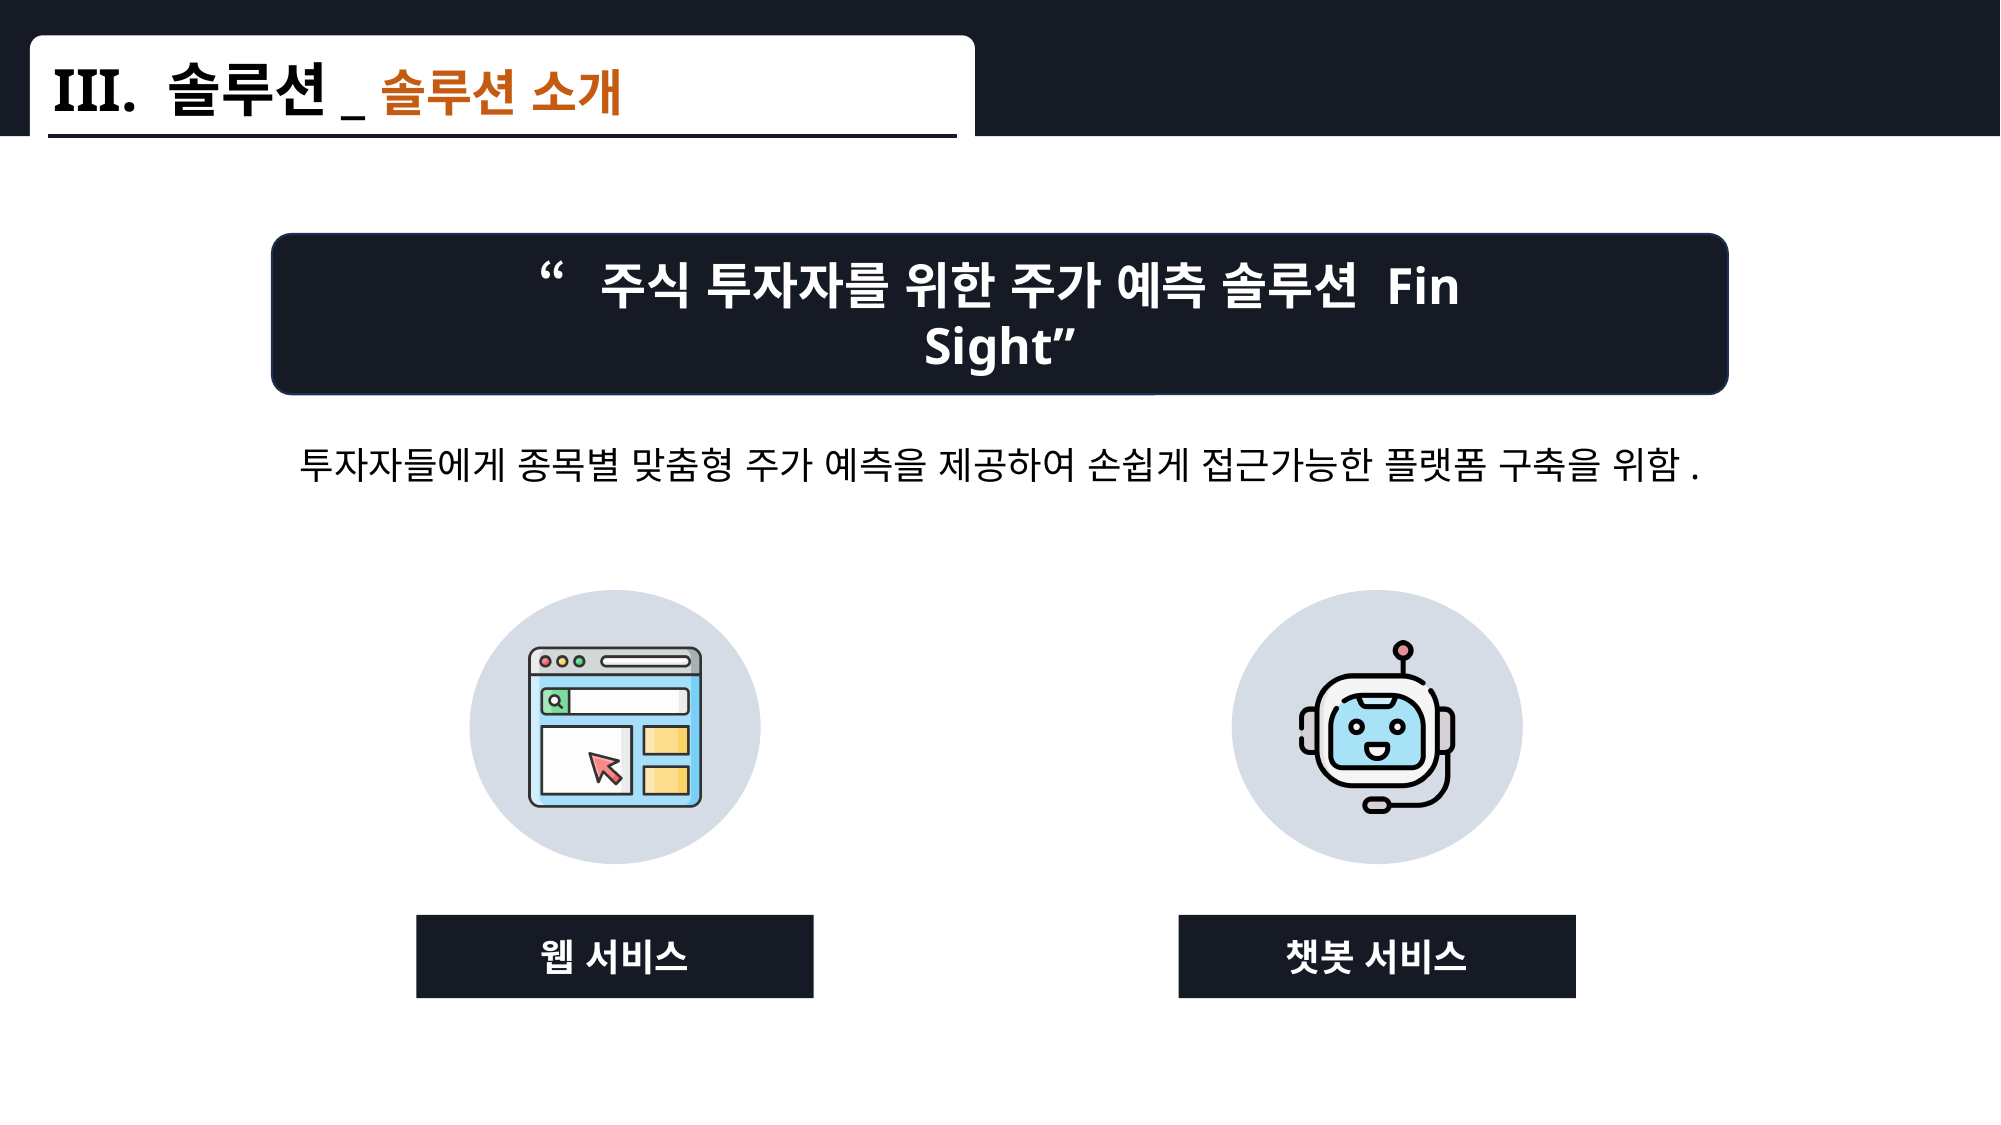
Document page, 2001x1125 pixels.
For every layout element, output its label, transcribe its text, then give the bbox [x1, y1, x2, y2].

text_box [271, 233, 1728, 395]
text_box [28, 34, 976, 160]
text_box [469, 589, 761, 865]
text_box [1231, 589, 1523, 865]
text_box 웹 서비스 [415, 914, 815, 999]
text_box 투자자들에게 종목별 맞춤형 주가 예측을 제공하여 손쉽게 접근가능한 플랫폼 구축을 위함. [271, 434, 1728, 495]
text_box III. 솔루션_솔루션 소개 [38, 45, 1039, 131]
text_box 챗봇 서비스 [1177, 914, 1577, 999]
text_box [0, 0, 2000, 137]
